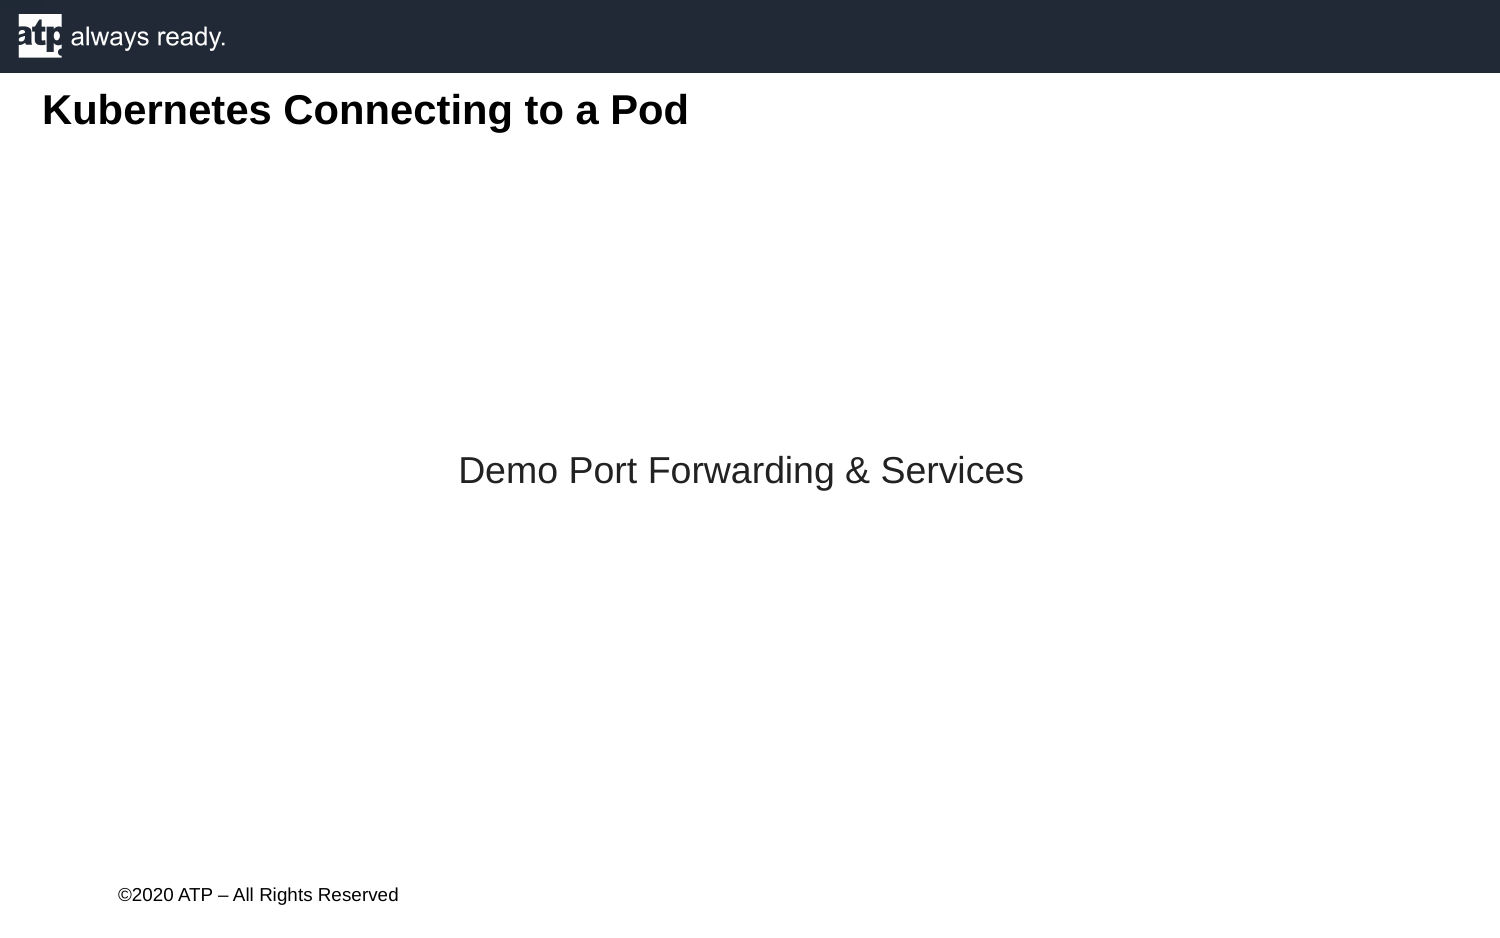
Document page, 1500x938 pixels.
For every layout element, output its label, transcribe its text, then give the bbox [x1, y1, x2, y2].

picture [10, 5, 232, 67]
text_box Kubernetes Connecting to a Pod [26, 75, 1473, 141]
text_box Demo Port Forwarding & Services [443, 438, 1057, 499]
slide_number ©2020 ATP – All Rights Reserved [103, 868, 441, 919]
